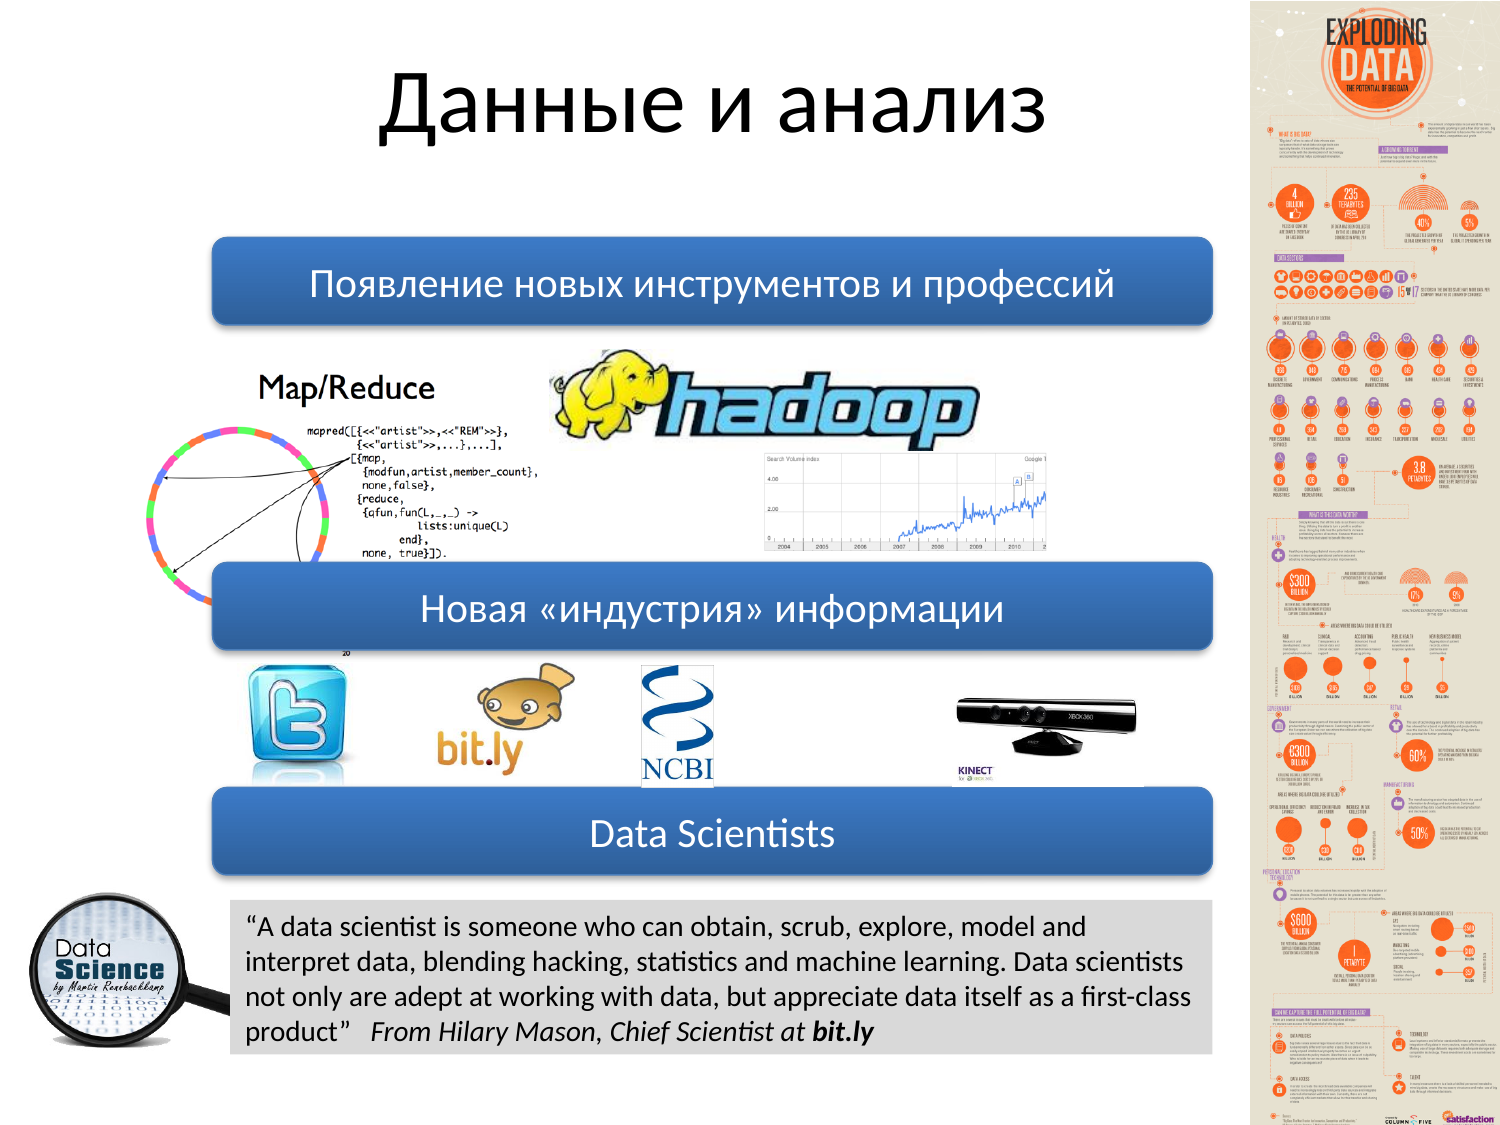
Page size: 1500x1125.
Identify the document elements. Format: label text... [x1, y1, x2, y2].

title Данные и анализ [38, 1, 1248, 190]
text_box Data Scientists [211, 786, 1214, 876]
picture [952, 688, 1144, 787]
text_box Появление новых инструментов и профессий [211, 236, 1214, 326]
picture [641, 665, 715, 788]
picture [1249, 1, 1500, 1125]
picture [23, 871, 288, 1057]
text_box Новая «индустрия» информации [566, 561, 1214, 651]
text_box “A data scientist is someone who can obtain, scrub, explore, model and interpret data, blending hacking, statistics and machine learning. Data scientists not only are adept at working with data, but appreciate data itself as a first-class product” From Hilary Mason, Chief Scientist at bit.ly [291, 899, 1213, 1055]
picture [129, 337, 1049, 788]
